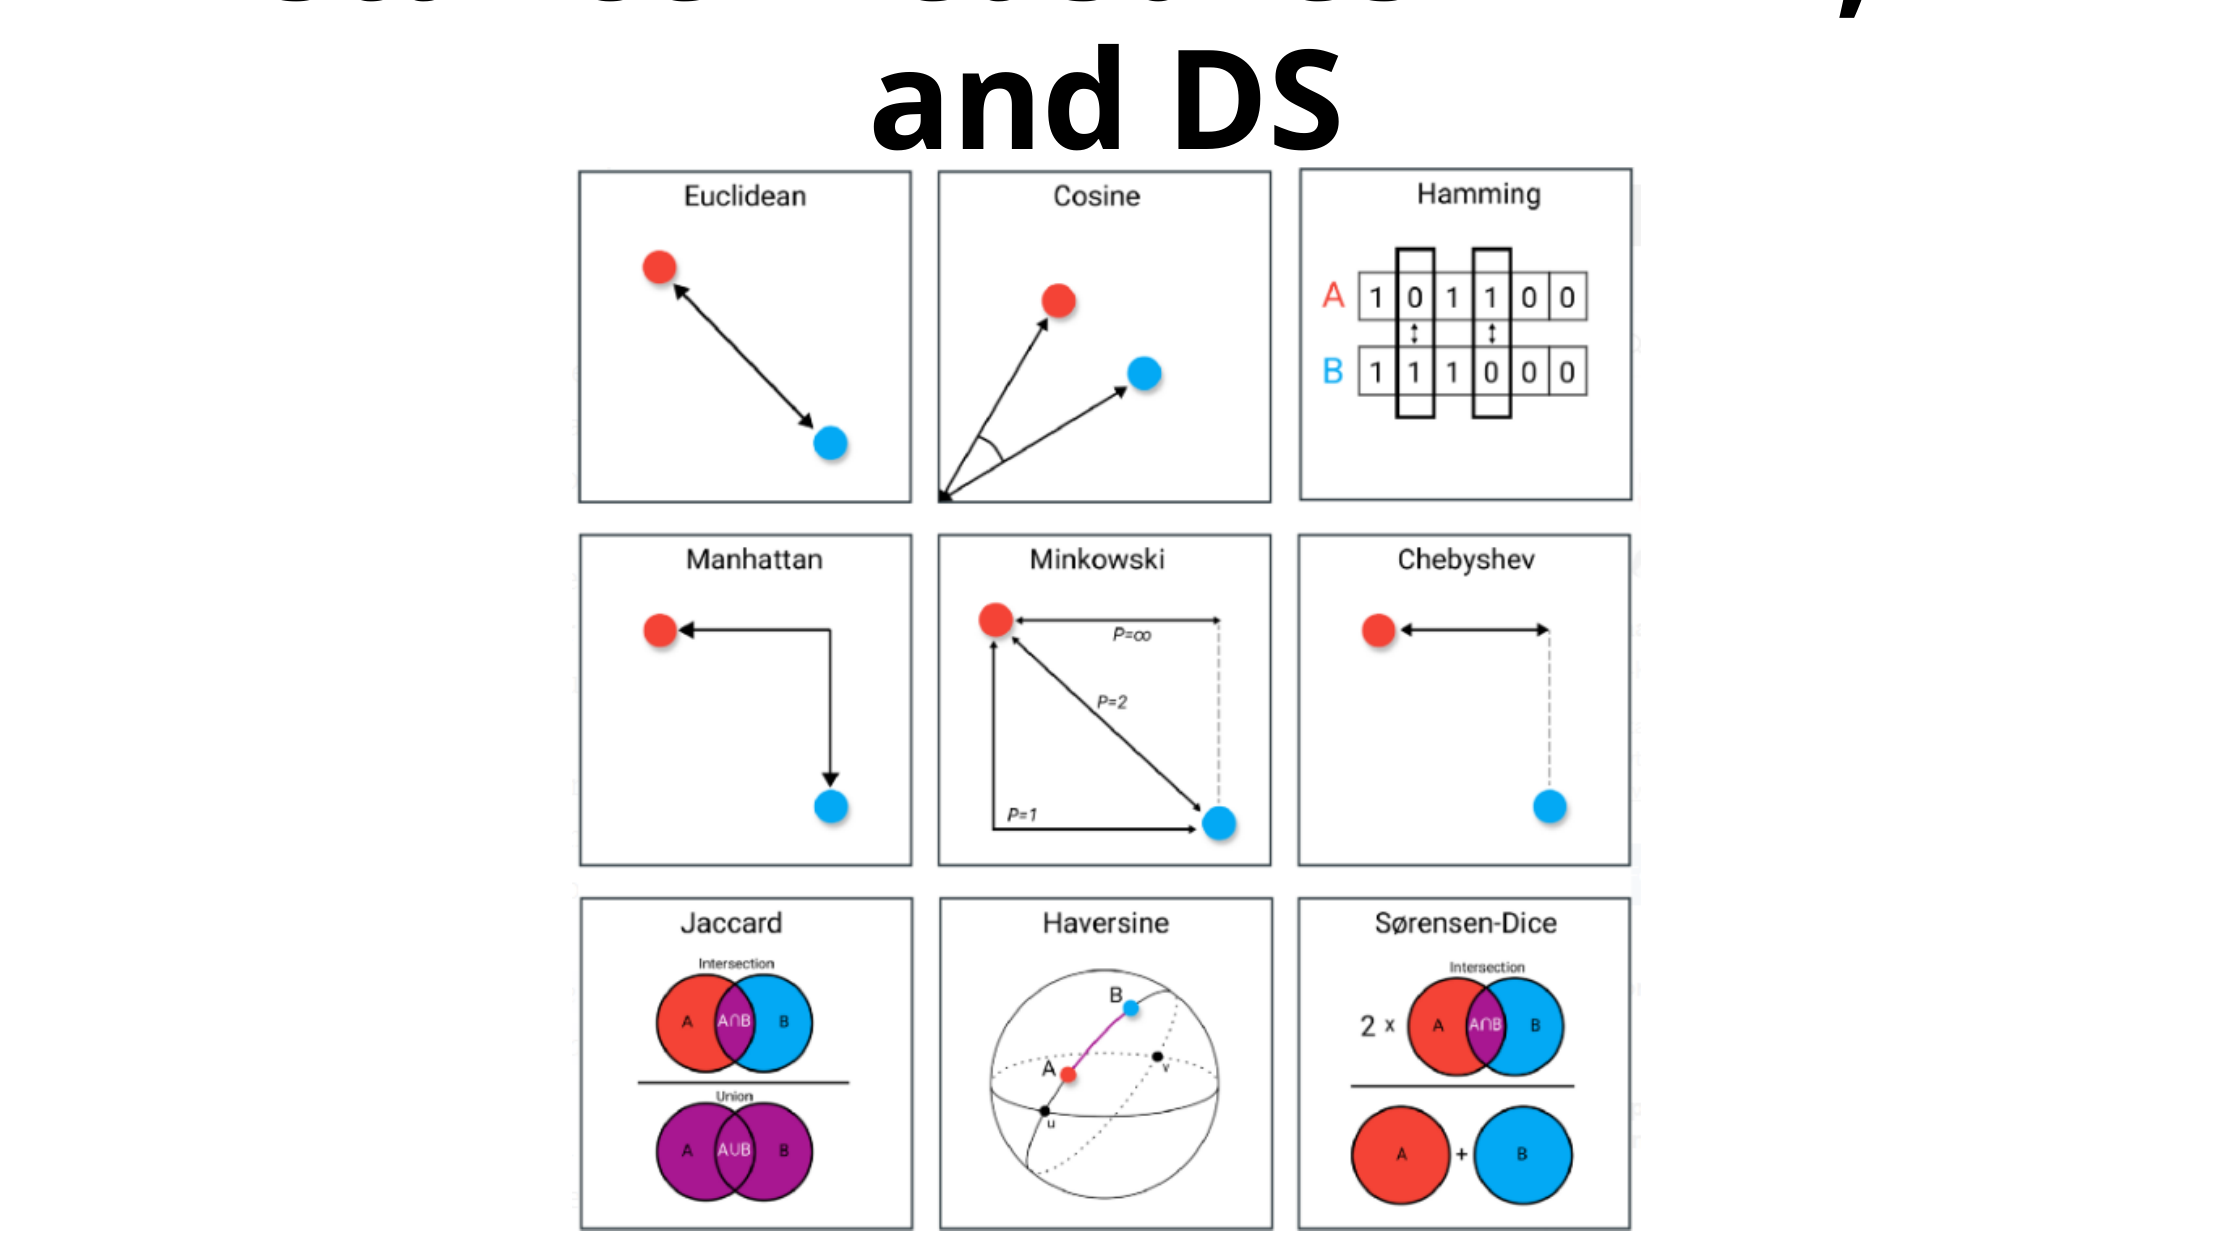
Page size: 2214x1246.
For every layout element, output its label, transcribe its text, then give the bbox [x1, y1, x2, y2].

picture [572, 167, 1641, 1231]
title Distance Measures in ML, DL and DS [12, 14, 2202, 188]
